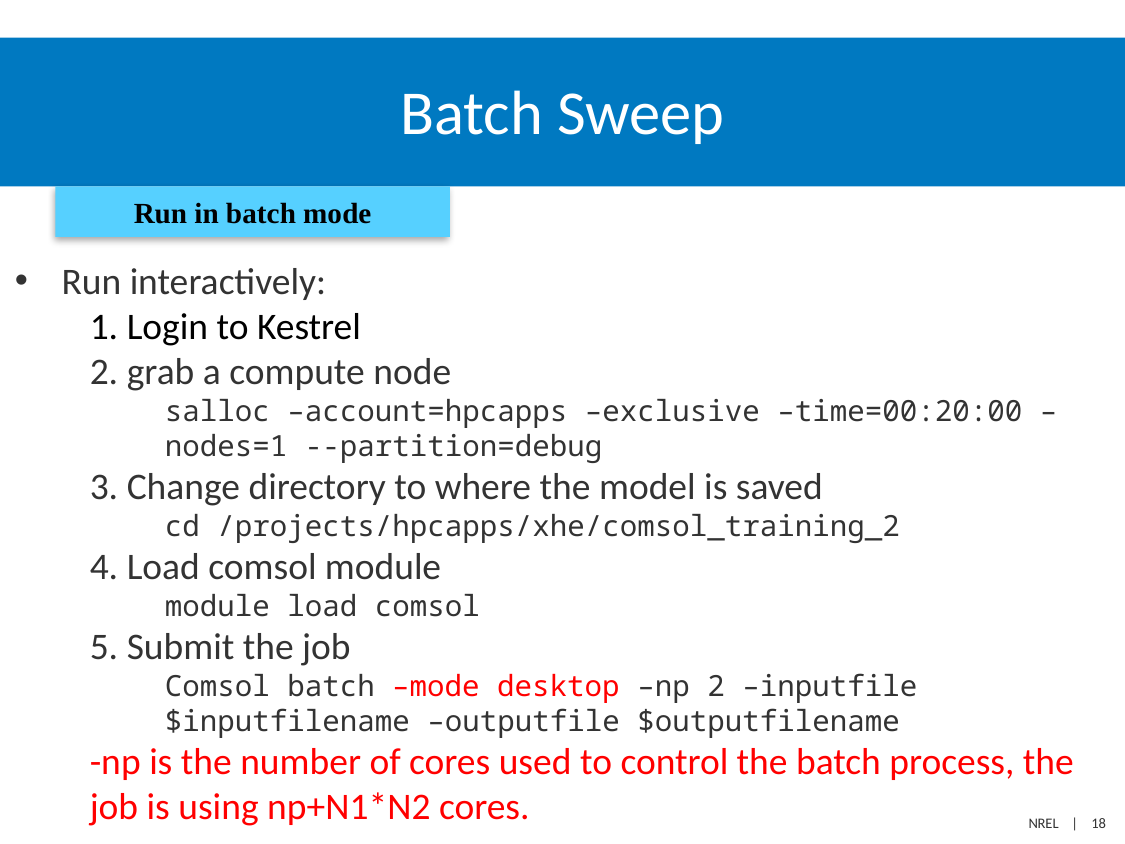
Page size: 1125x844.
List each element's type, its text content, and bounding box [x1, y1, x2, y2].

text_box Run interactively: 1. Login to Kestrel 2. grab a compute node salloc –account=hpcapps –exclusive –time=00:20:00 –nodes=1 --partition=debug 3. Change directory to where the model is saved cd /projects/hpcapps/xhe/comsol_training_2 4. Load comsol module module load comsol 5. Submit the job Comsol batch –mode desktop –np 2 –inputfile $inputfilename –outputfile $outputfilename -np is the number of cores used to control the batch process, the job is using np+N1*N2 cores. [0, 249, 1125, 835]
title Batch Sweep [0, 37, 1125, 187]
text_box Run in batch mode [55, 186, 451, 238]
